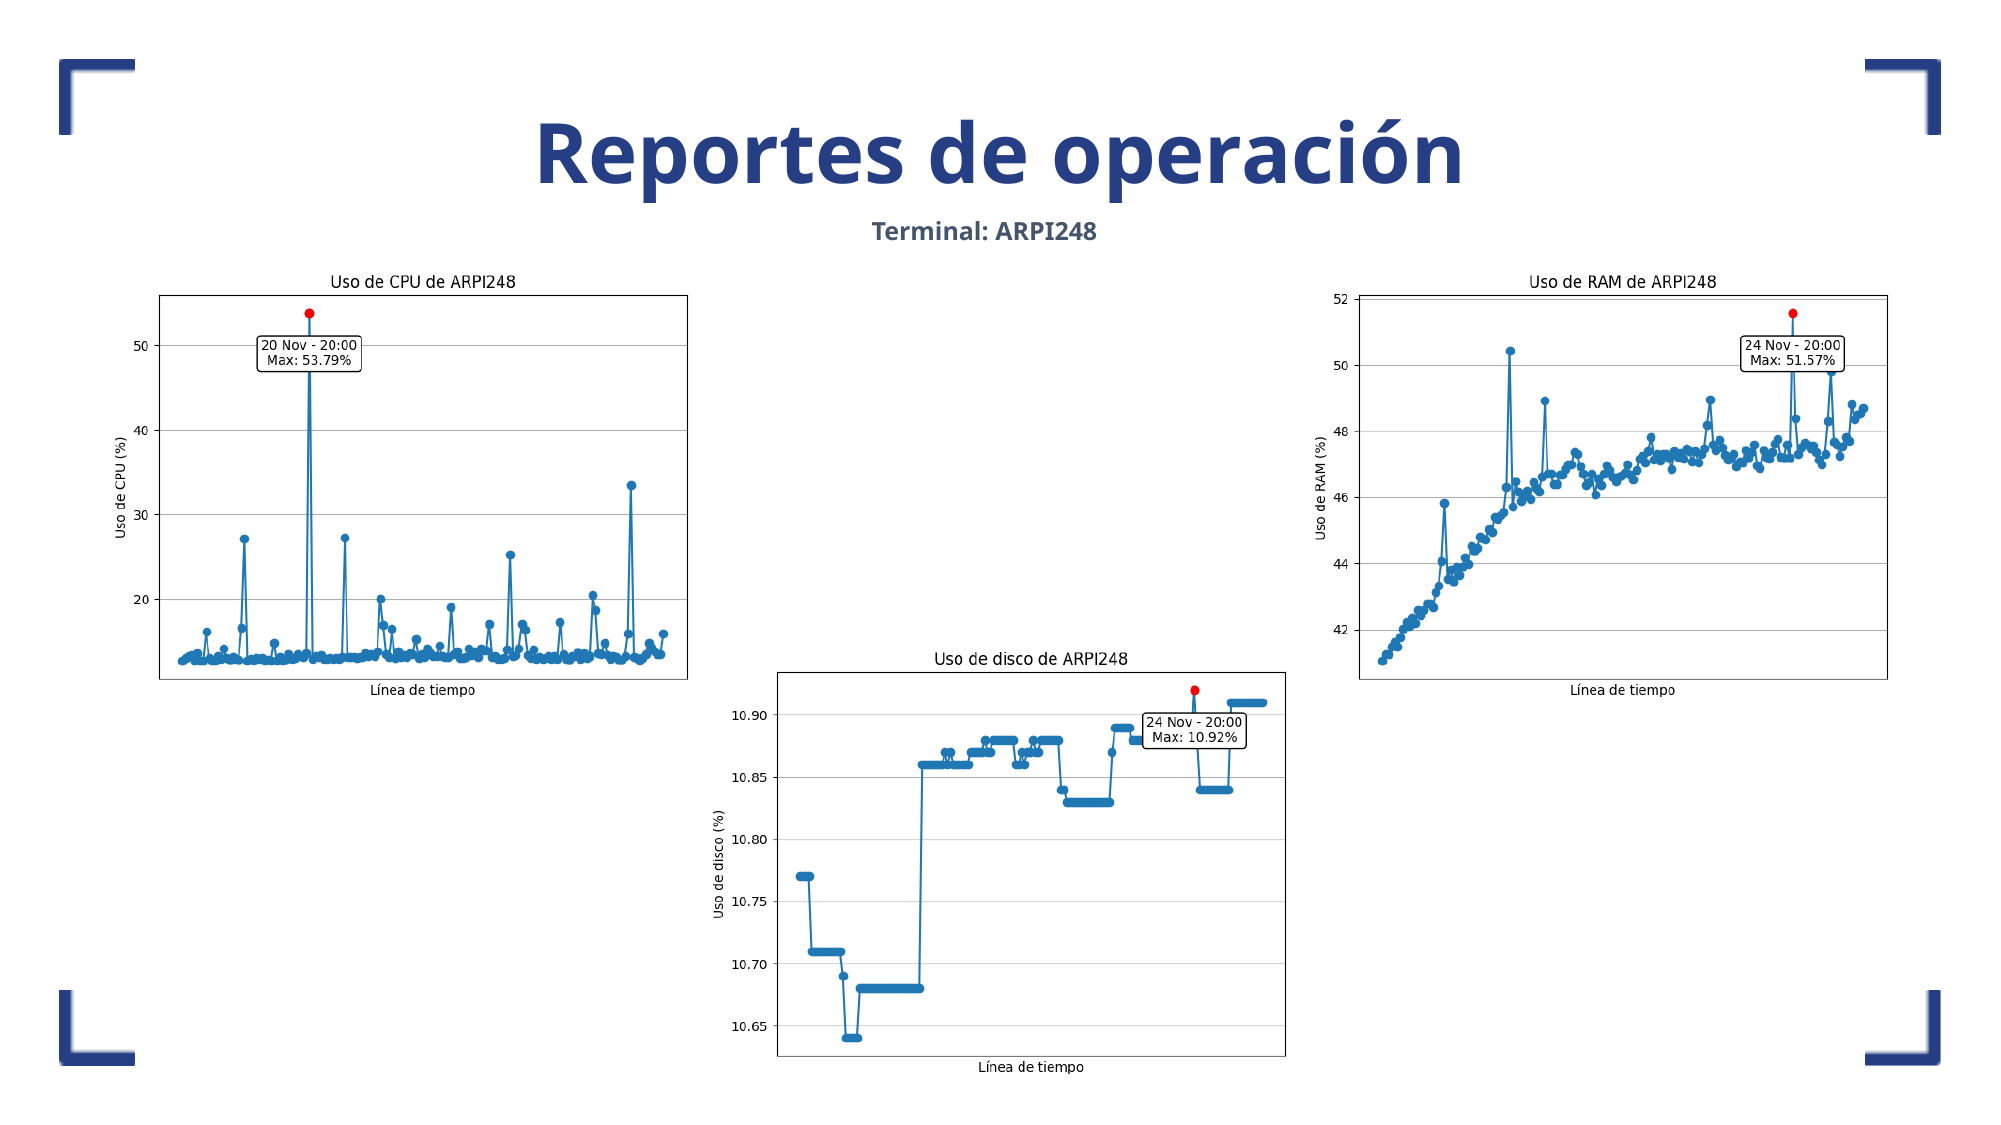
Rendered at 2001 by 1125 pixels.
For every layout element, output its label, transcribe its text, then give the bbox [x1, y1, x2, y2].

picture [1300, 260, 1901, 711]
picture [100, 260, 1299, 1088]
text_box Terminal: ARPI248 [424, 163, 1545, 254]
text_box Reportes de operación [439, 55, 1561, 201]
